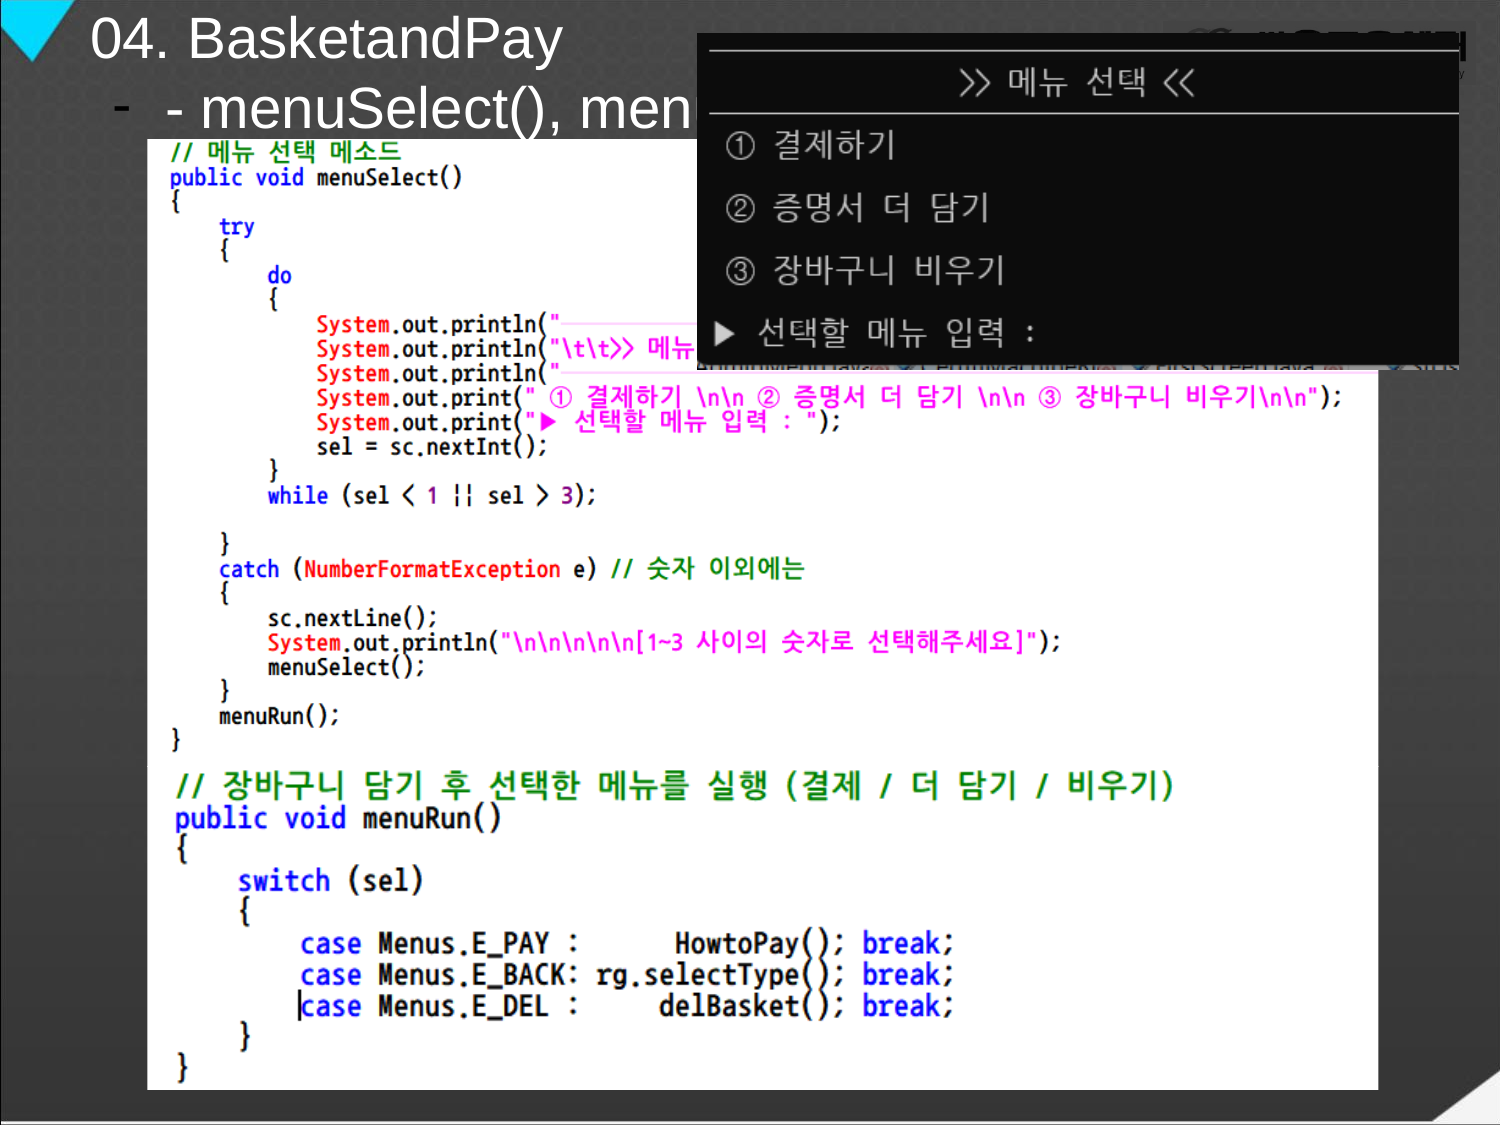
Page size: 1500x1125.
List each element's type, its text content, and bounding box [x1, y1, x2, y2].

title 04. BasketandPay - menuSelect(), menuRun() 메소드 [75, 0, 1379, 140]
picture [0, 0, 1500, 1125]
